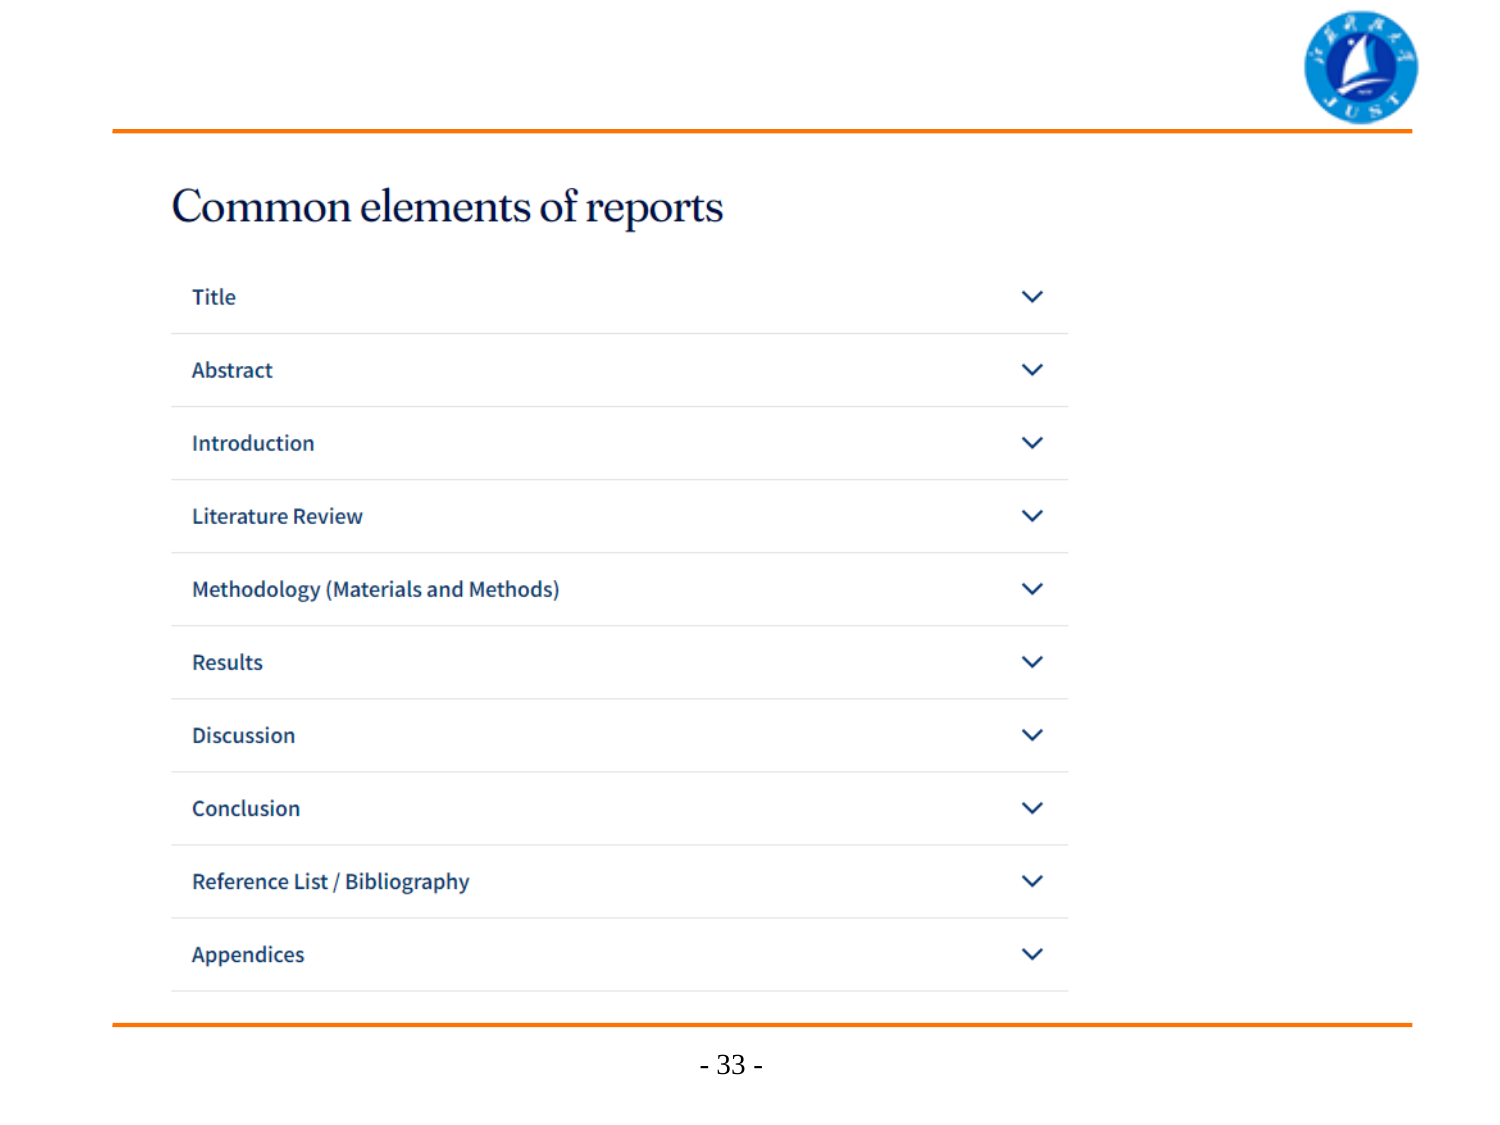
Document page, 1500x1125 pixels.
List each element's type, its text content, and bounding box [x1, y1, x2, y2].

picture [147, 160, 1080, 1011]
picture [1293, 2, 1429, 137]
slide_number - 33 - [574, 1037, 888, 1113]
